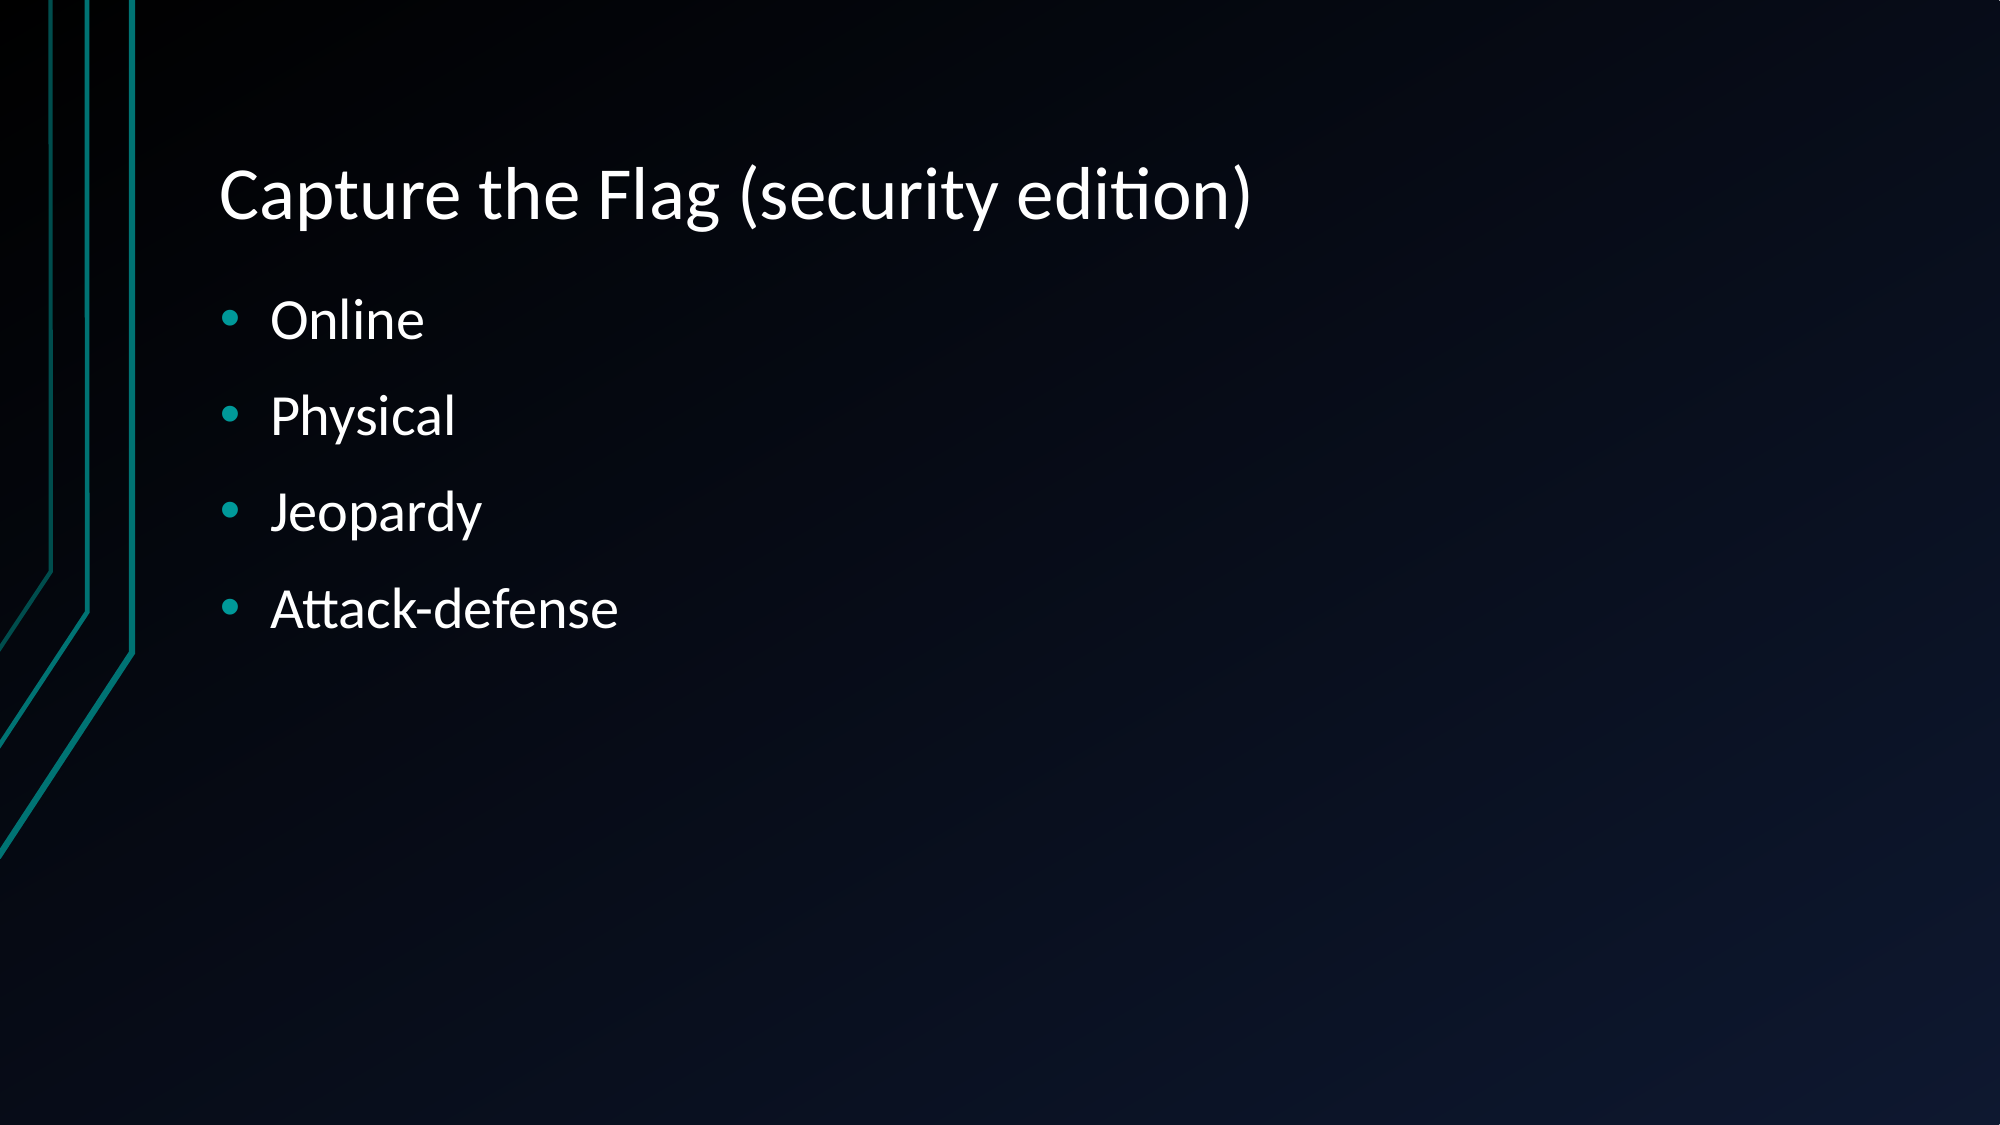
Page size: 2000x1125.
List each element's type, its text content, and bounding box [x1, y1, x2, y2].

list Online Physical Jeopardy Attack-defense [199, 279, 1900, 1012]
title Capture the Flag (security edition) [199, 45, 1900, 246]
